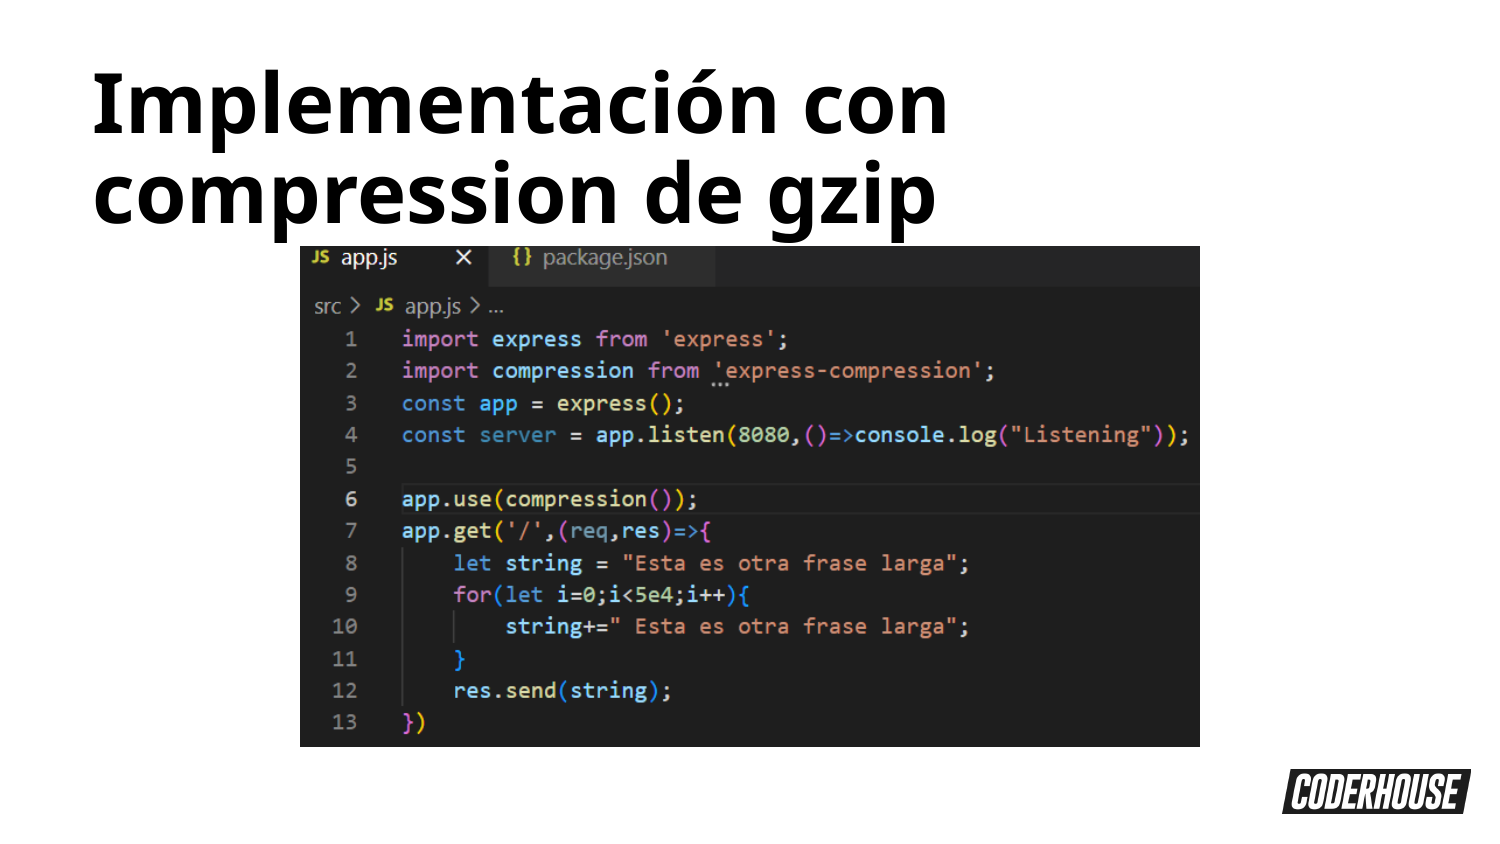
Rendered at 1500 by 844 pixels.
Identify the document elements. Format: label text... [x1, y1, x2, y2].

text_box Implementación con compression de gzip [77, 46, 1422, 257]
picture [300, 246, 1200, 747]
picture [1281, 769, 1471, 814]
